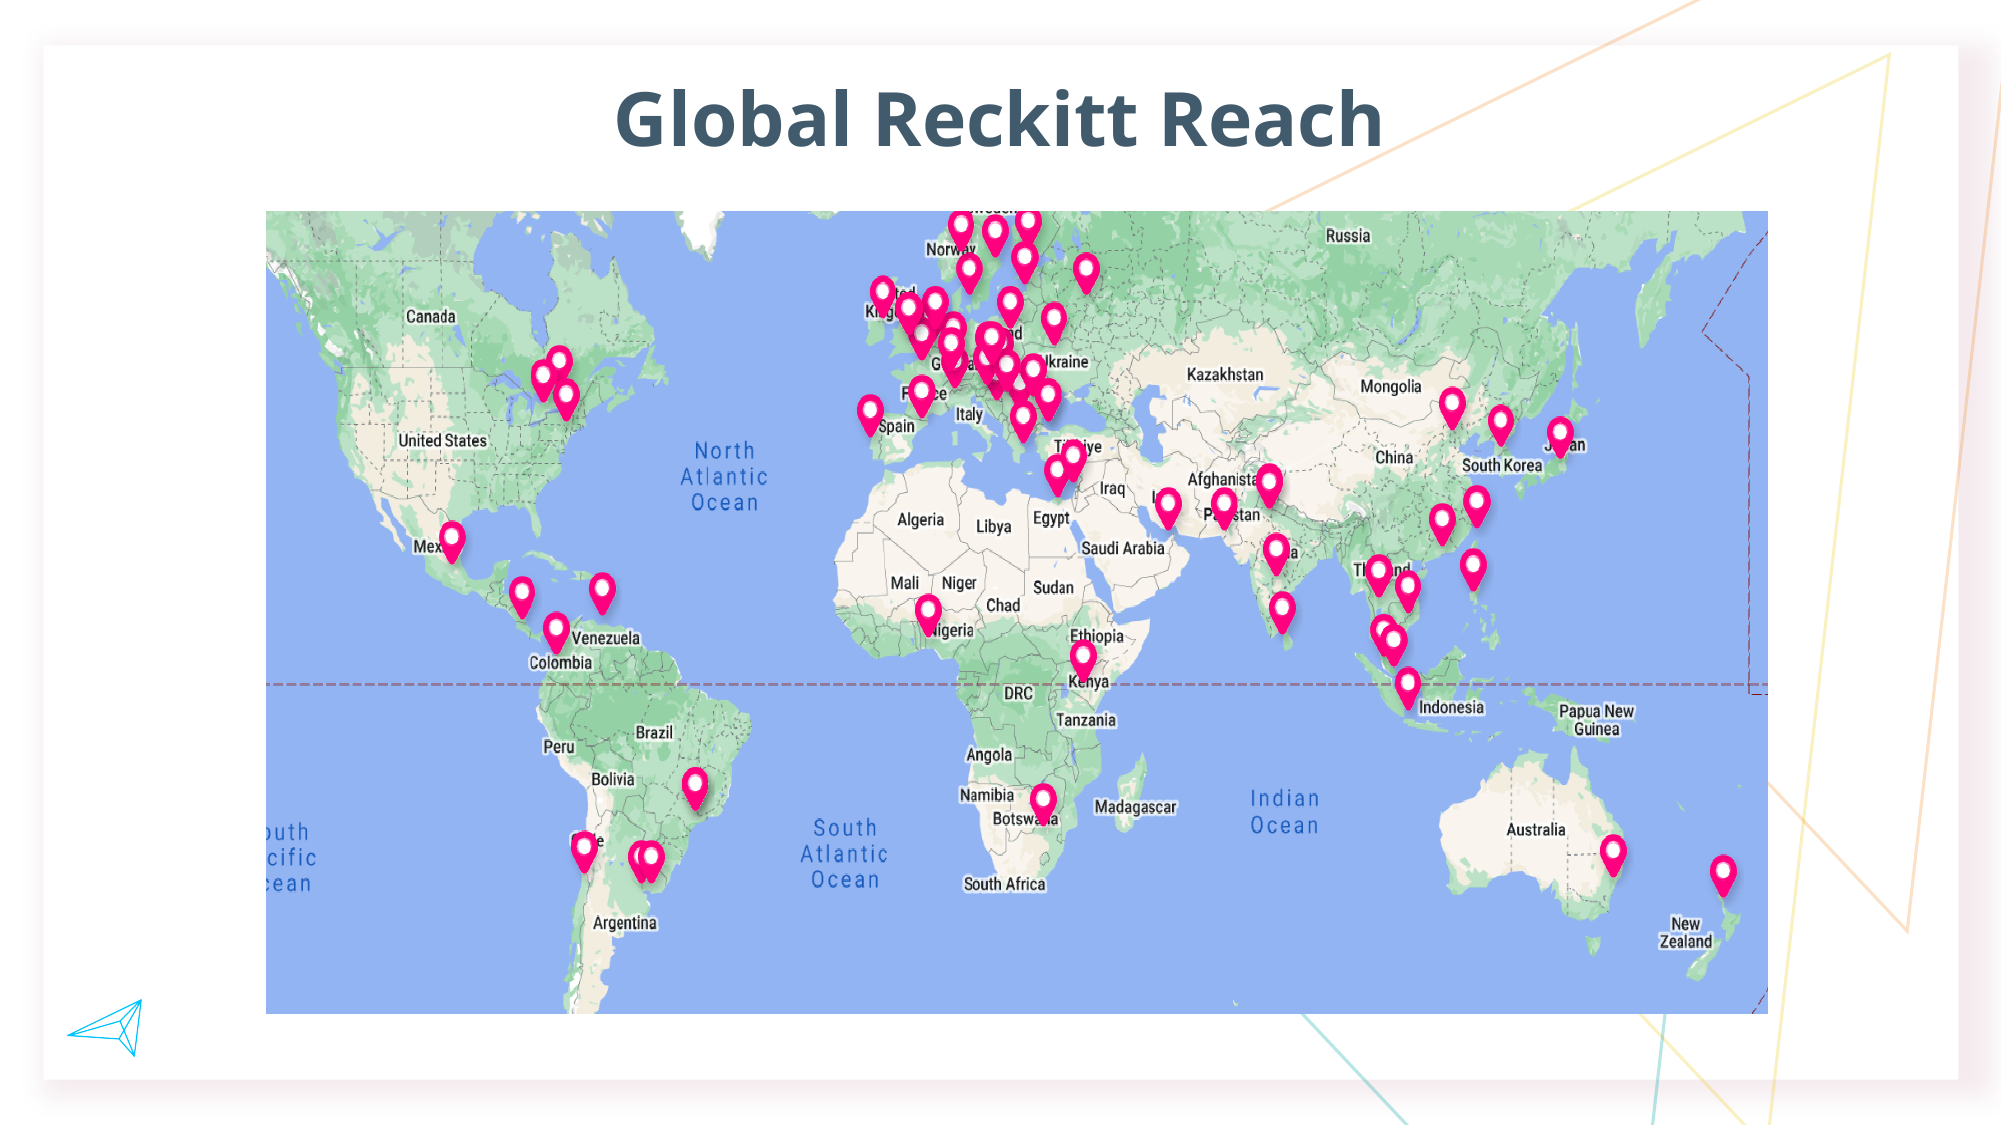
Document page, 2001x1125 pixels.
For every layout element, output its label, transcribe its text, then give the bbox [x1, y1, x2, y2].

title Global Reckitt Reach [367, 79, 1633, 174]
picture [67, 1023, 132, 1057]
picture [67, 999, 138, 1034]
picture [134, 1010, 142, 1057]
picture [121, 1035, 129, 1047]
picture [86, 1006, 132, 1029]
picture [266, 211, 1768, 1014]
picture [122, 1011, 133, 1026]
picture [126, 1008, 139, 1049]
